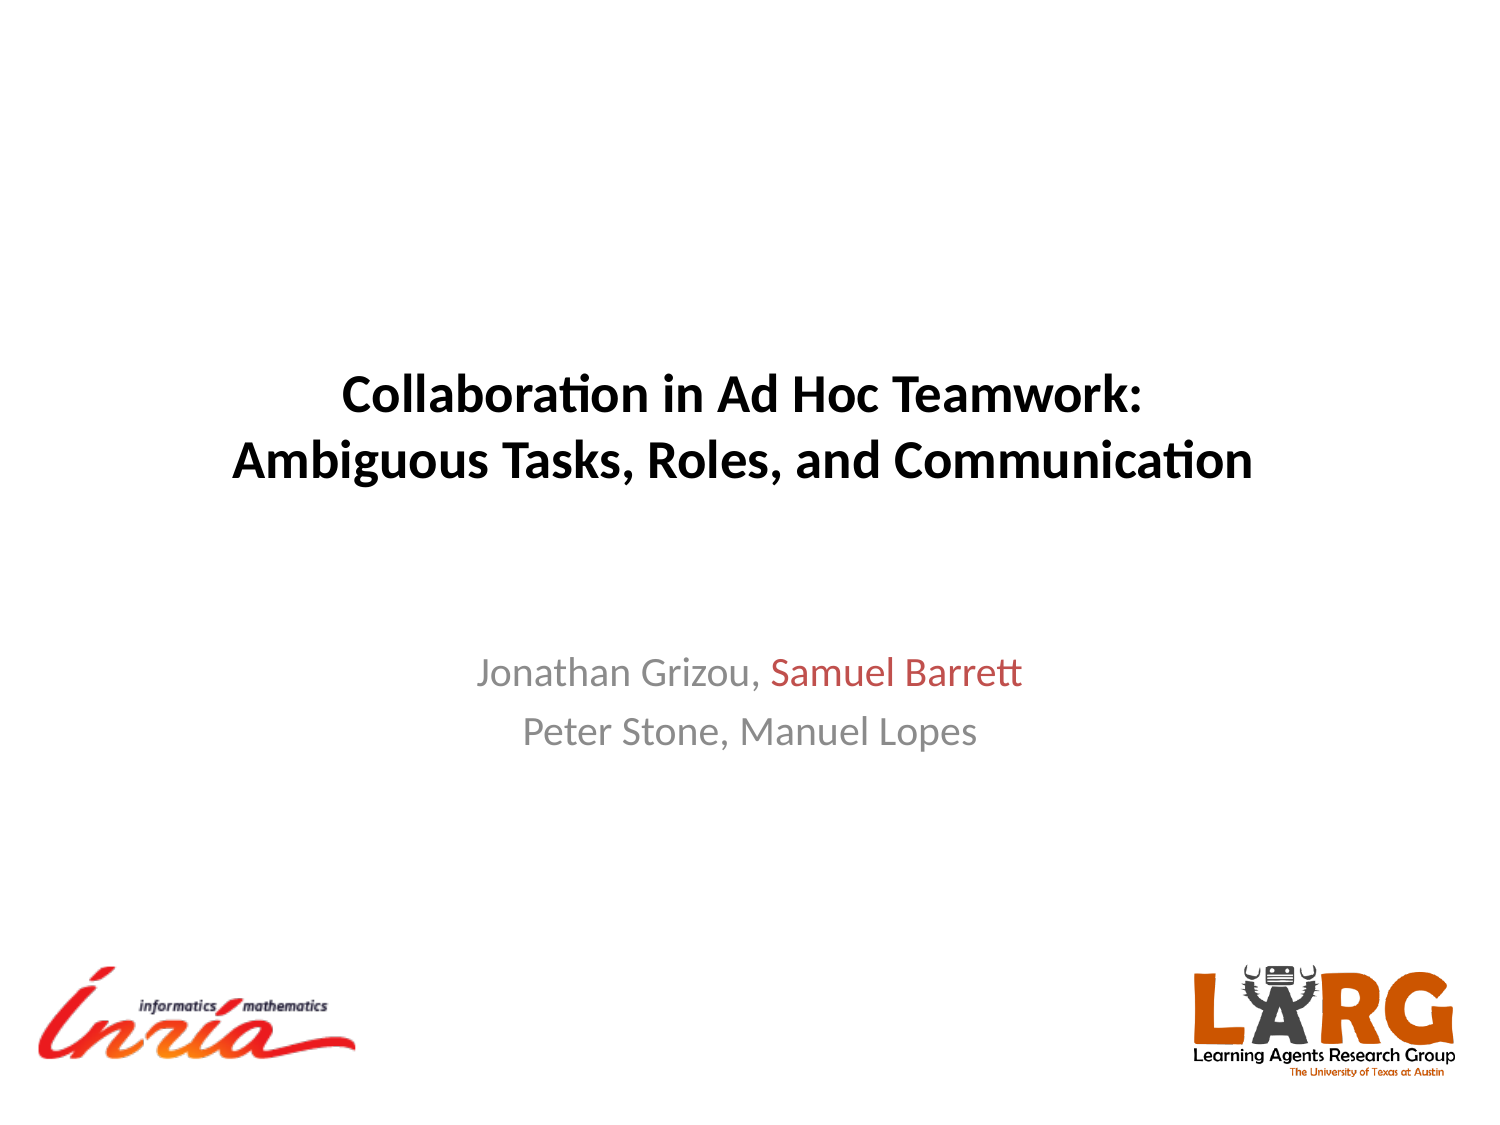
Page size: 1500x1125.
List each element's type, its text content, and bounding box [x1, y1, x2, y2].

title Collaboration in Ad Hoc Teamwork: Ambiguous Tasks, Roles, and Communication [112, 349, 1388, 591]
picture [1194, 964, 1455, 1078]
subtitle Jonathan Grizou, Samuel Barrett Peter Stone, Manuel Lopes [225, 637, 1275, 925]
picture [21, 948, 376, 1101]
